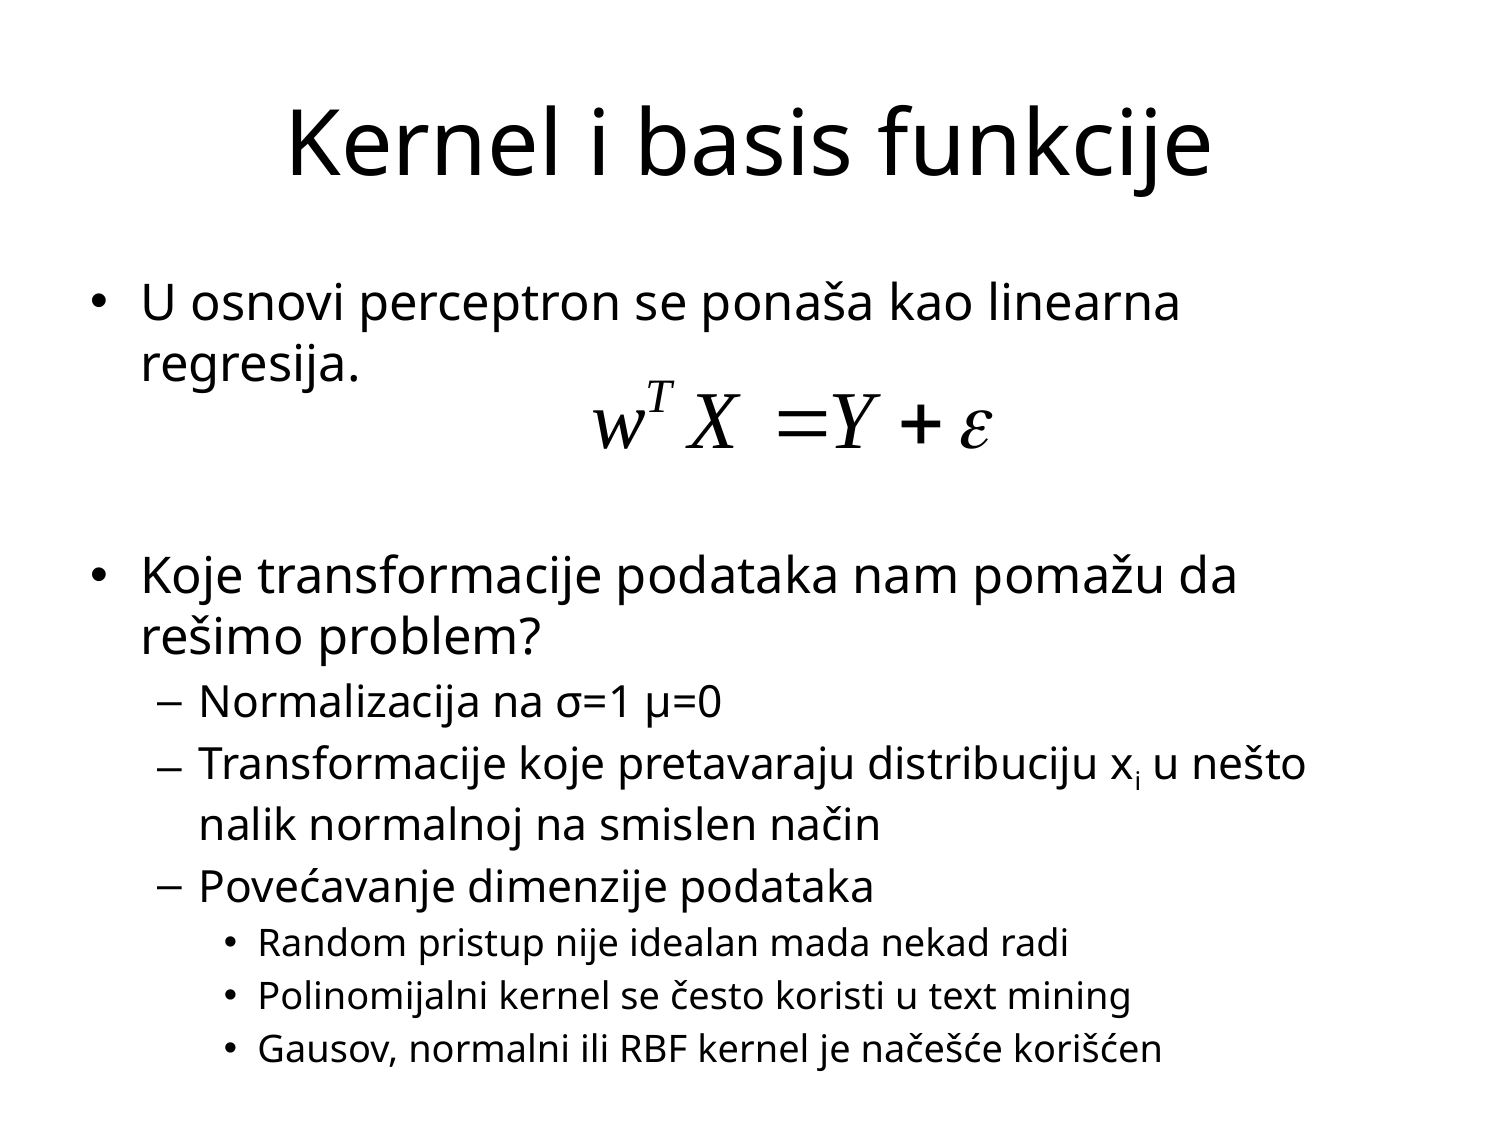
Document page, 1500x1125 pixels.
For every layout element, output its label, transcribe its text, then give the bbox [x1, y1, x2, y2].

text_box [577, 359, 1015, 470]
title Kernel i basis funkcije [75, 45, 1425, 233]
list U osnovi perceptron se ponaša kao linearna regresija. Koje transformacije podataka nam pomažu da rešimo problem? Normalizacija na σ=1 μ=0 Transformacije koje pretavaraju distribuciju xi u nešto nalik normalnoj na smislen način Povećavanje dimenzije podataka Random pristup nije idealan mada nekad radi Polinomijalni kernel se često koristi u text mining Gausov, normalni ili RBF kernel je načešće korišćen [75, 262, 1425, 1088]
